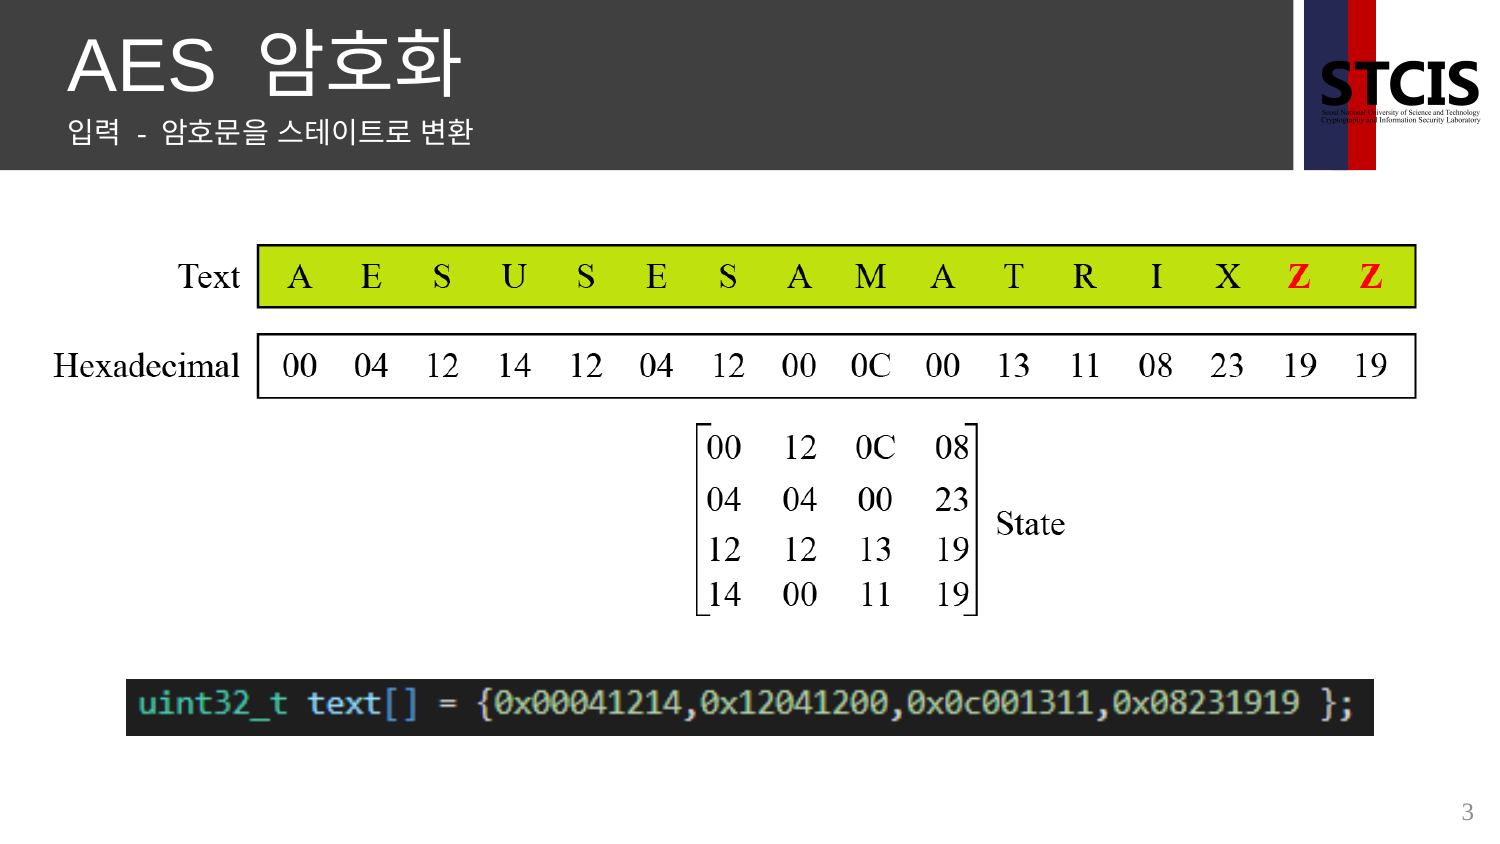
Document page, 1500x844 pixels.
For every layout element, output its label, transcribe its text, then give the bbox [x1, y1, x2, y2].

picture [1282, 26, 1500, 156]
list 입력 - 암호문을 스테이트로 변환 [53, 108, 1235, 156]
list AES 암호화 [53, 13, 1235, 108]
picture [52, 243, 1417, 616]
picture [125, 679, 1374, 737]
slide_number 3 [1151, 788, 1490, 834]
